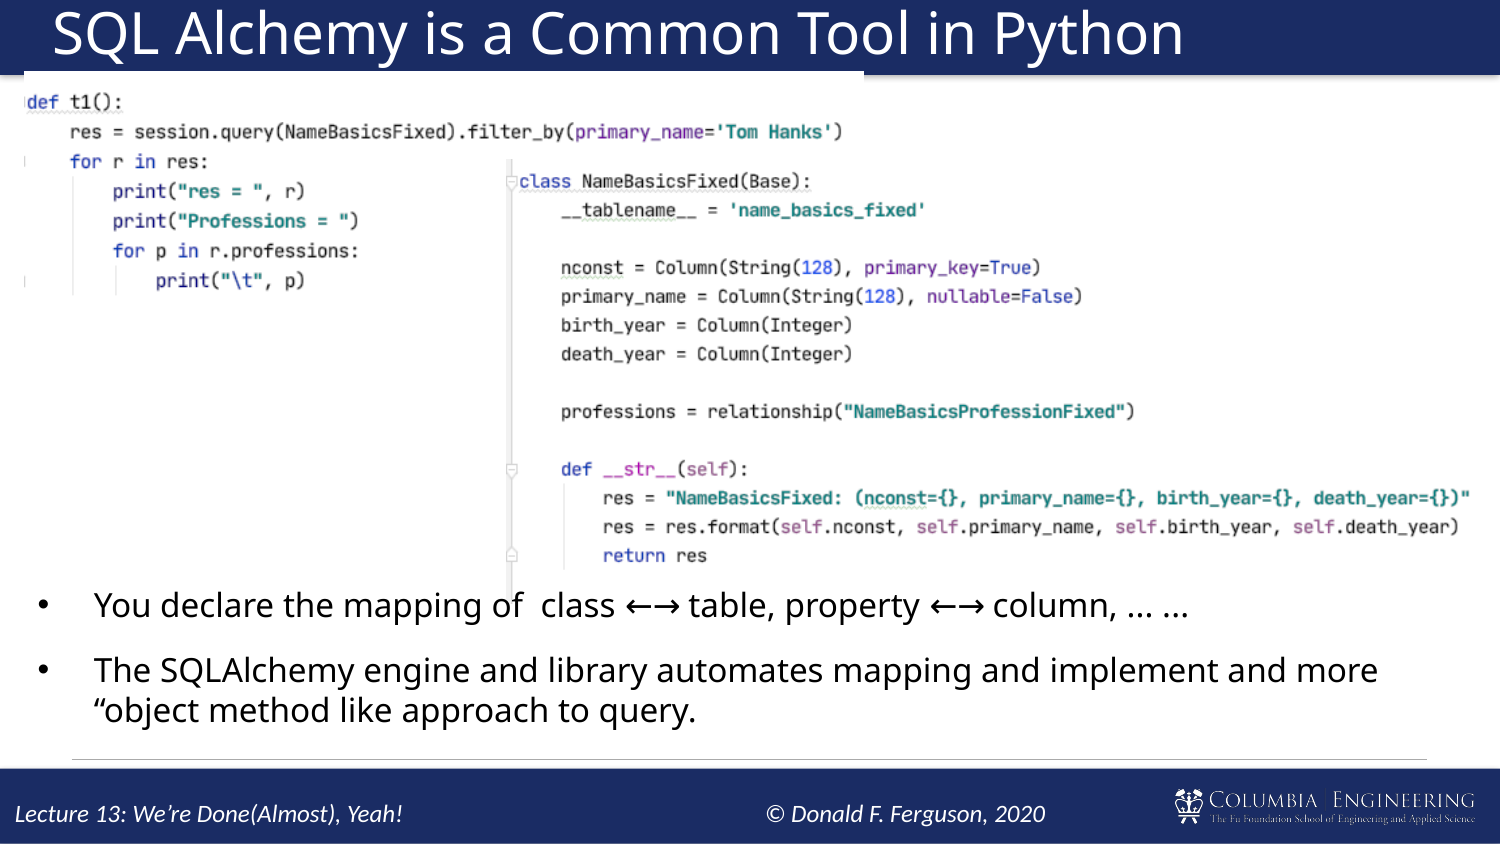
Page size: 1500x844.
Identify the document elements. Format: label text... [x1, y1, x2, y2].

title SQL Alchemy is a Common Tool in Python [37, 0, 1396, 61]
list You declare the mapping of class ←→ table, property ←→ column, ... ... The SQLAlchemy engine and library automates mapping and implement and more “object method like approach to query. [37, 584, 1432, 741]
picture [24, 71, 1498, 604]
